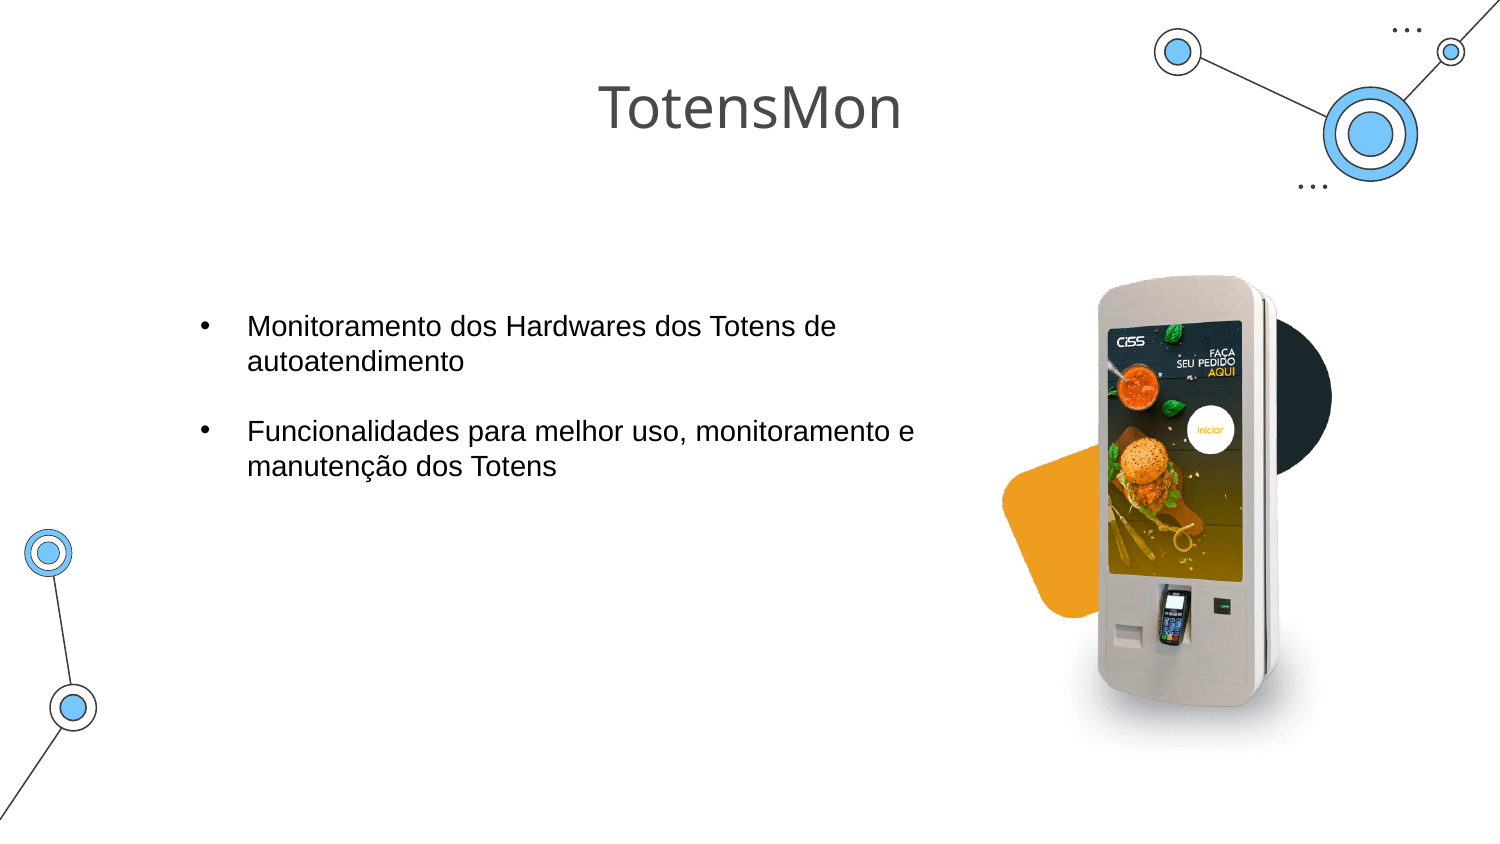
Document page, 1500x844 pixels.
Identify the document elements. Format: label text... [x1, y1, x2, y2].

picture [995, 272, 1355, 756]
title TotensMon [415, 55, 1086, 150]
text_box Monitoramento dos Hardwares dos Totens de autoatendimento Funcionalidades para melhor uso, monitoramento e manutenção dos Totens [185, 299, 990, 490]
